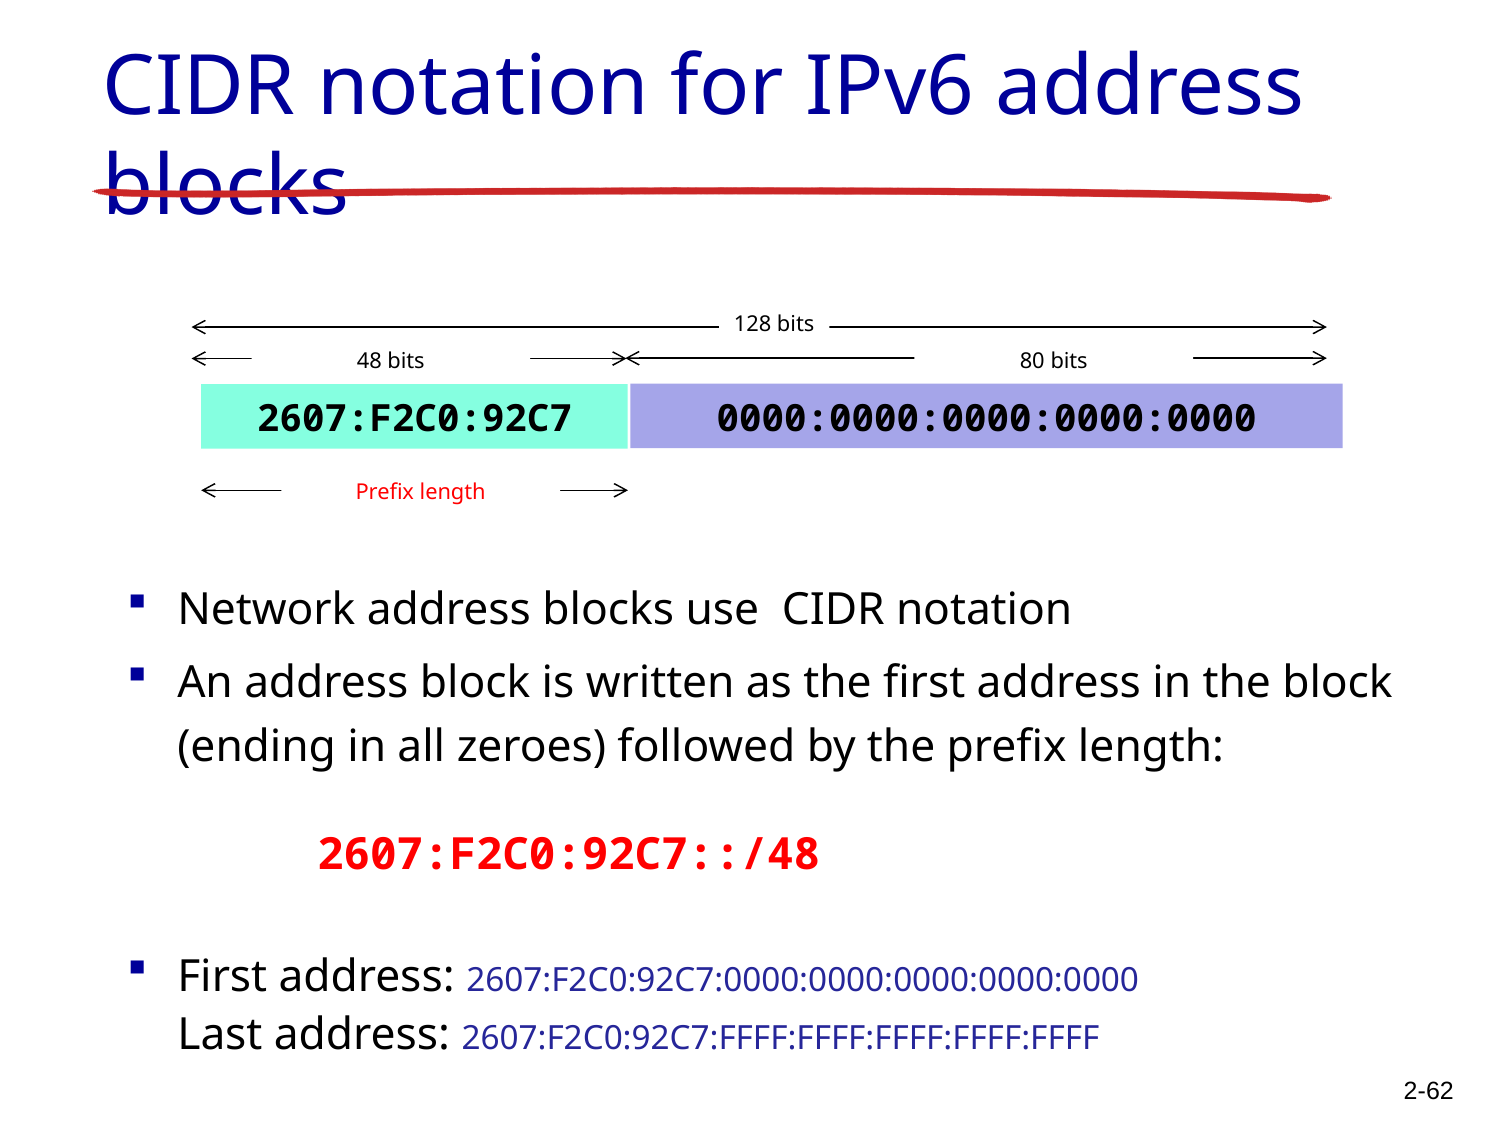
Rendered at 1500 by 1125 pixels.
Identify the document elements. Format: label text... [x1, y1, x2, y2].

slide_number 62 [1389, 1067, 1500, 1125]
title CIDR notation for IPv6 address blocks [87, 37, 1444, 225]
picture [87, 182, 1347, 208]
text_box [191, 301, 1343, 513]
list Network address blocks use CIDR notation An address block is written as the first address in the block (ending in all zeroes) followed by the prefix length: 2607:F2C0:92C7::/48 First address: 2607:F2C0:92C7:0000:0000:0000:0000:0000 Last address: 2607:F2C0:92C7:FFFF:FFFF:FFFF:FFFF:FFFF [112, 562, 1425, 1068]
